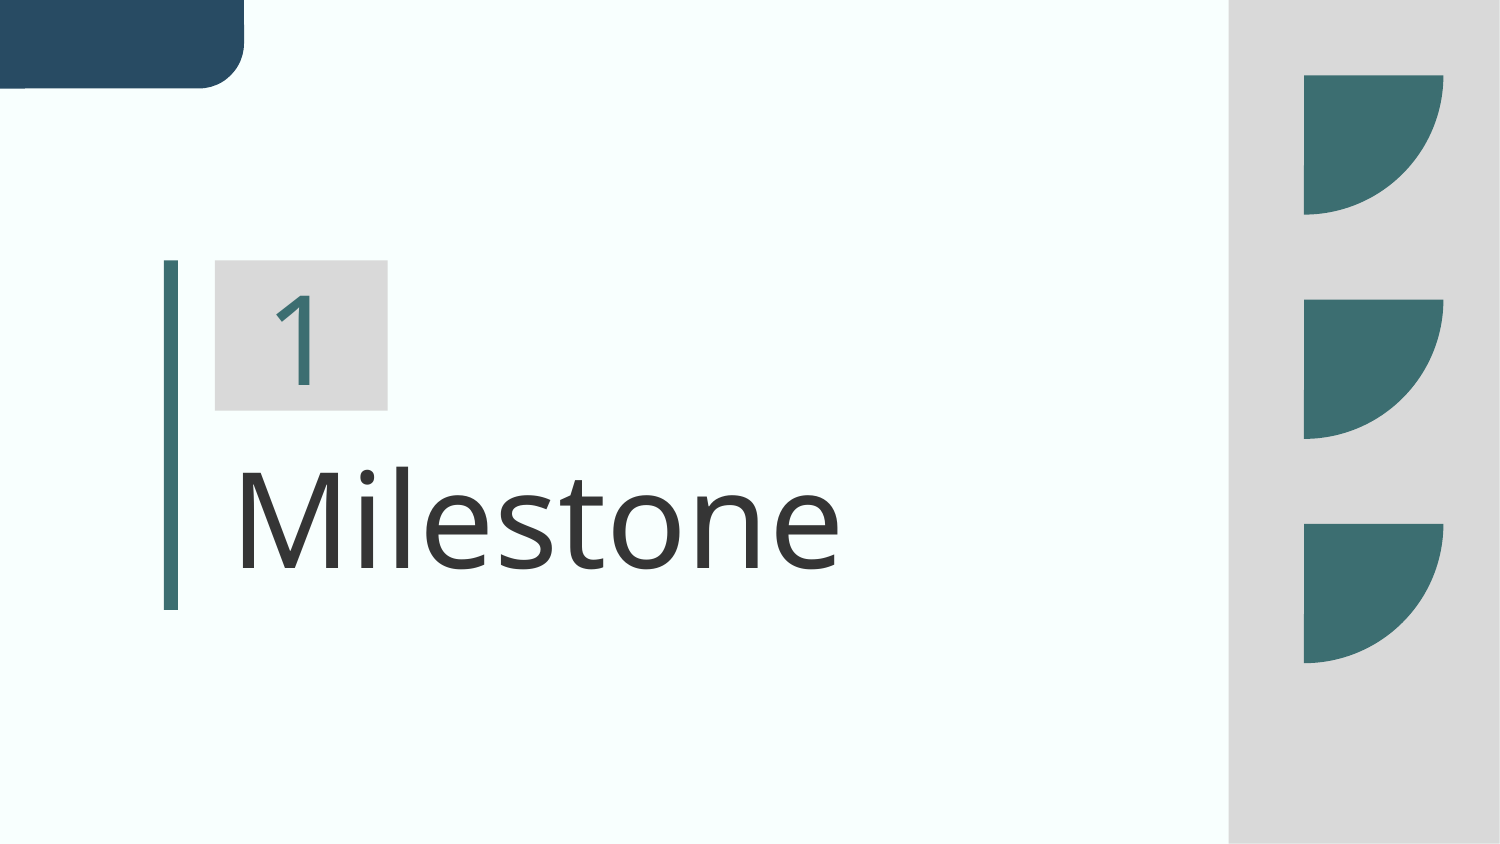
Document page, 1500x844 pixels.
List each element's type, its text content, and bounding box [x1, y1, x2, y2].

title 1 [214, 260, 388, 411]
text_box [1164, 0, 1500, 844]
title Milestone [214, 444, 1139, 610]
text_box [163, 260, 178, 610]
